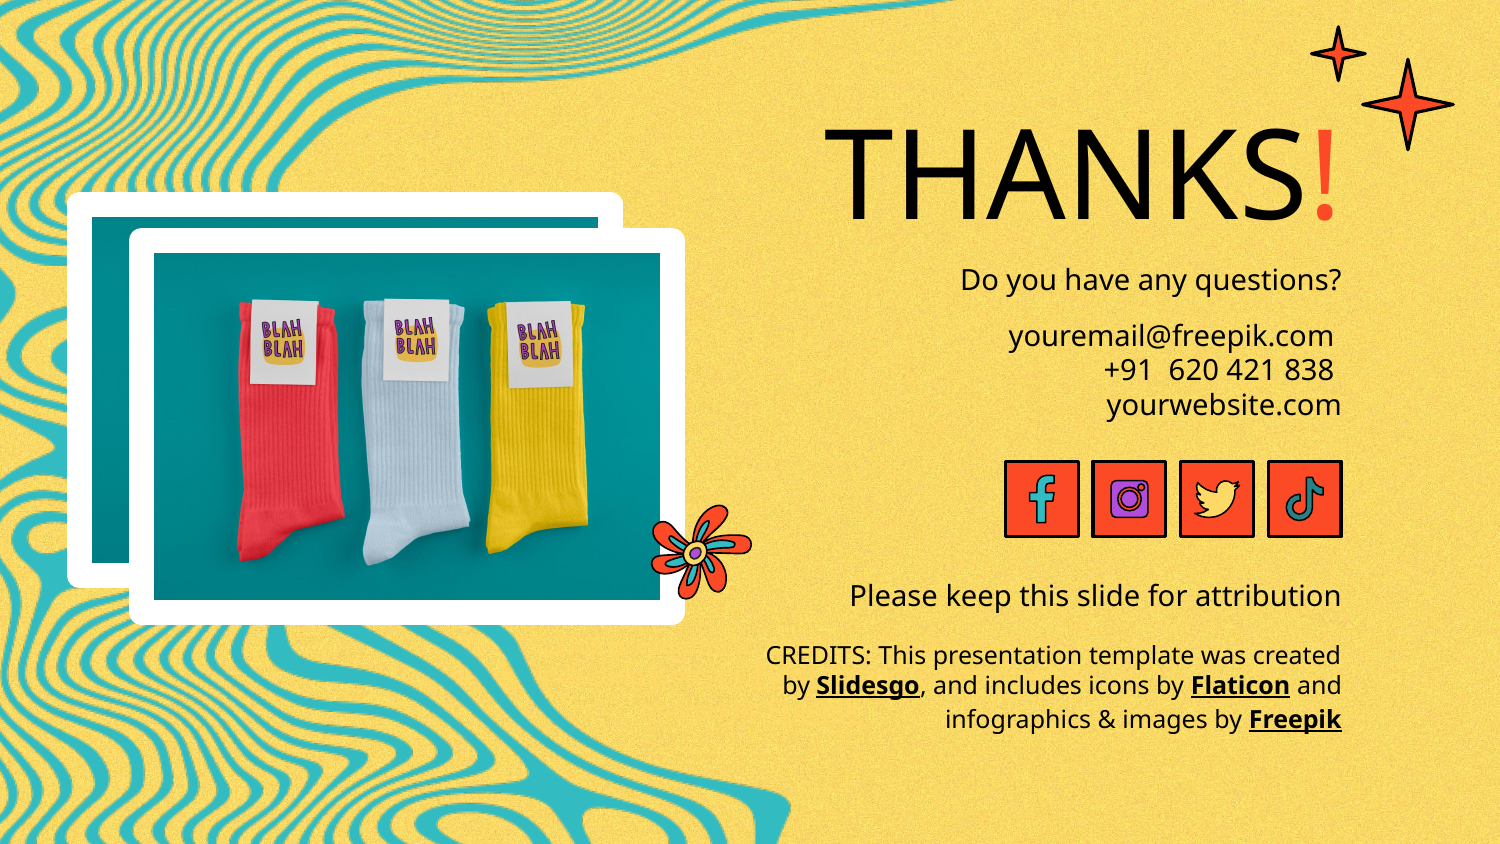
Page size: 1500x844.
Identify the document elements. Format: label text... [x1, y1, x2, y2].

text_box [1093, 461, 1166, 537]
picture [0, 0, 1500, 844]
text_box [1029, 475, 1055, 523]
title THANKS! [593, 98, 1358, 242]
subtitle Do you have any questions? youremail@freepik.com +91 620 421 838 yourwebsite.com [779, 256, 1358, 462]
text_box [1194, 481, 1240, 518]
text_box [650, 504, 753, 600]
text_box [1180, 461, 1254, 537]
subtitle Please keep this slide for attribution [779, 571, 1358, 619]
text_box [1005, 461, 1079, 537]
text_box [1268, 461, 1342, 537]
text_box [1110, 480, 1149, 518]
text_box [1286, 477, 1324, 521]
